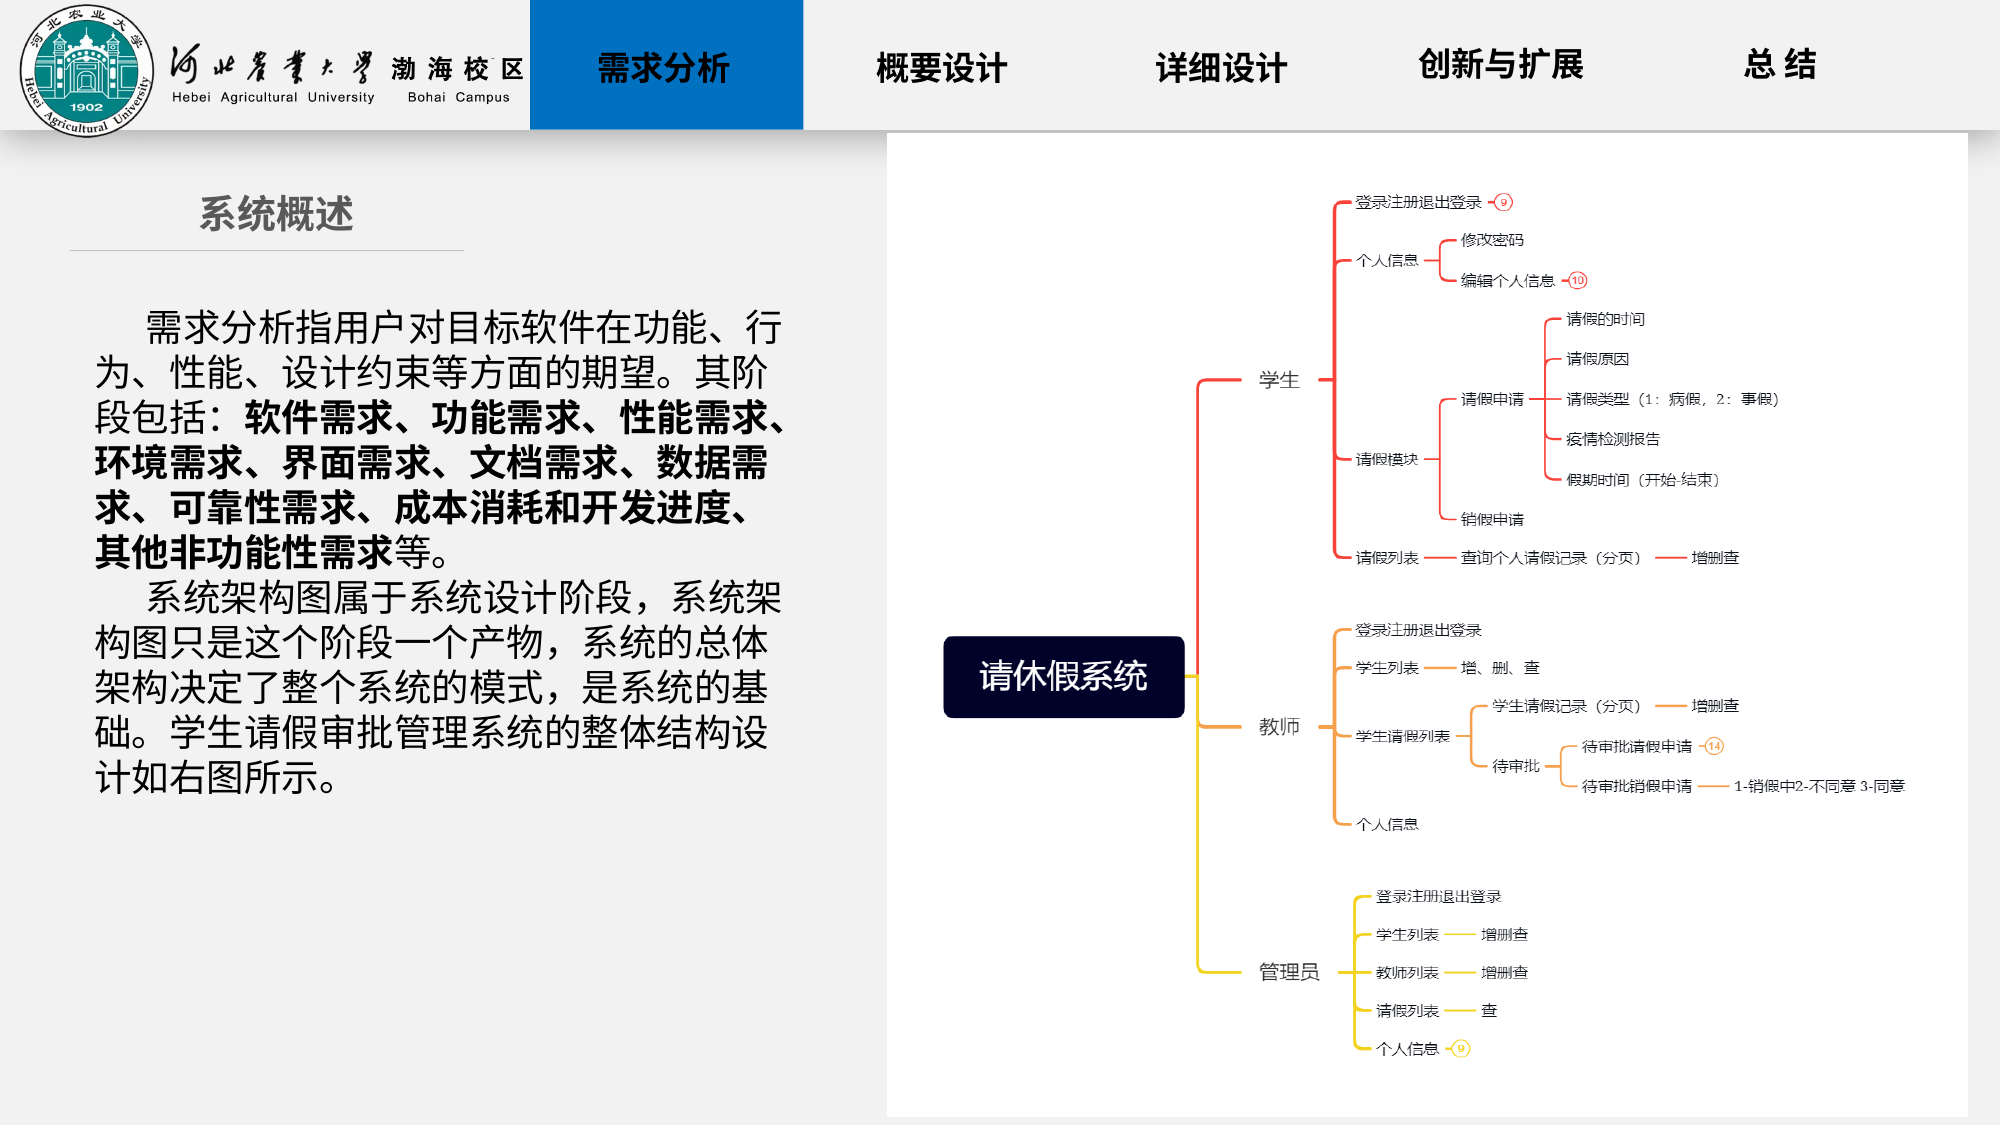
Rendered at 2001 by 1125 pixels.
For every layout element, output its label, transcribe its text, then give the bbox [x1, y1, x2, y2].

picture [0, 0, 544, 155]
picture [887, 133, 1968, 1117]
text_box 系统概述 [79, 181, 474, 245]
text_box 需求分析指用户对目标软件在功能、行为、性能、设计约束等方面的期望。其阶段包括：软件需求、功能需求、性能需求、环境需求、界面需求、文档需求、数据需求、可靠性需求、成本消耗和开发进度、其他非功能性需求等。 系统架构图属于系统设计阶段，系统架构图只是这个阶段一个产物，系统的总体架构决定了整个系统的模式，是系统的基础。学生请假审批管理系统的整体结构设计如右图所示。 [79, 296, 817, 807]
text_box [544, 0, 2000, 130]
